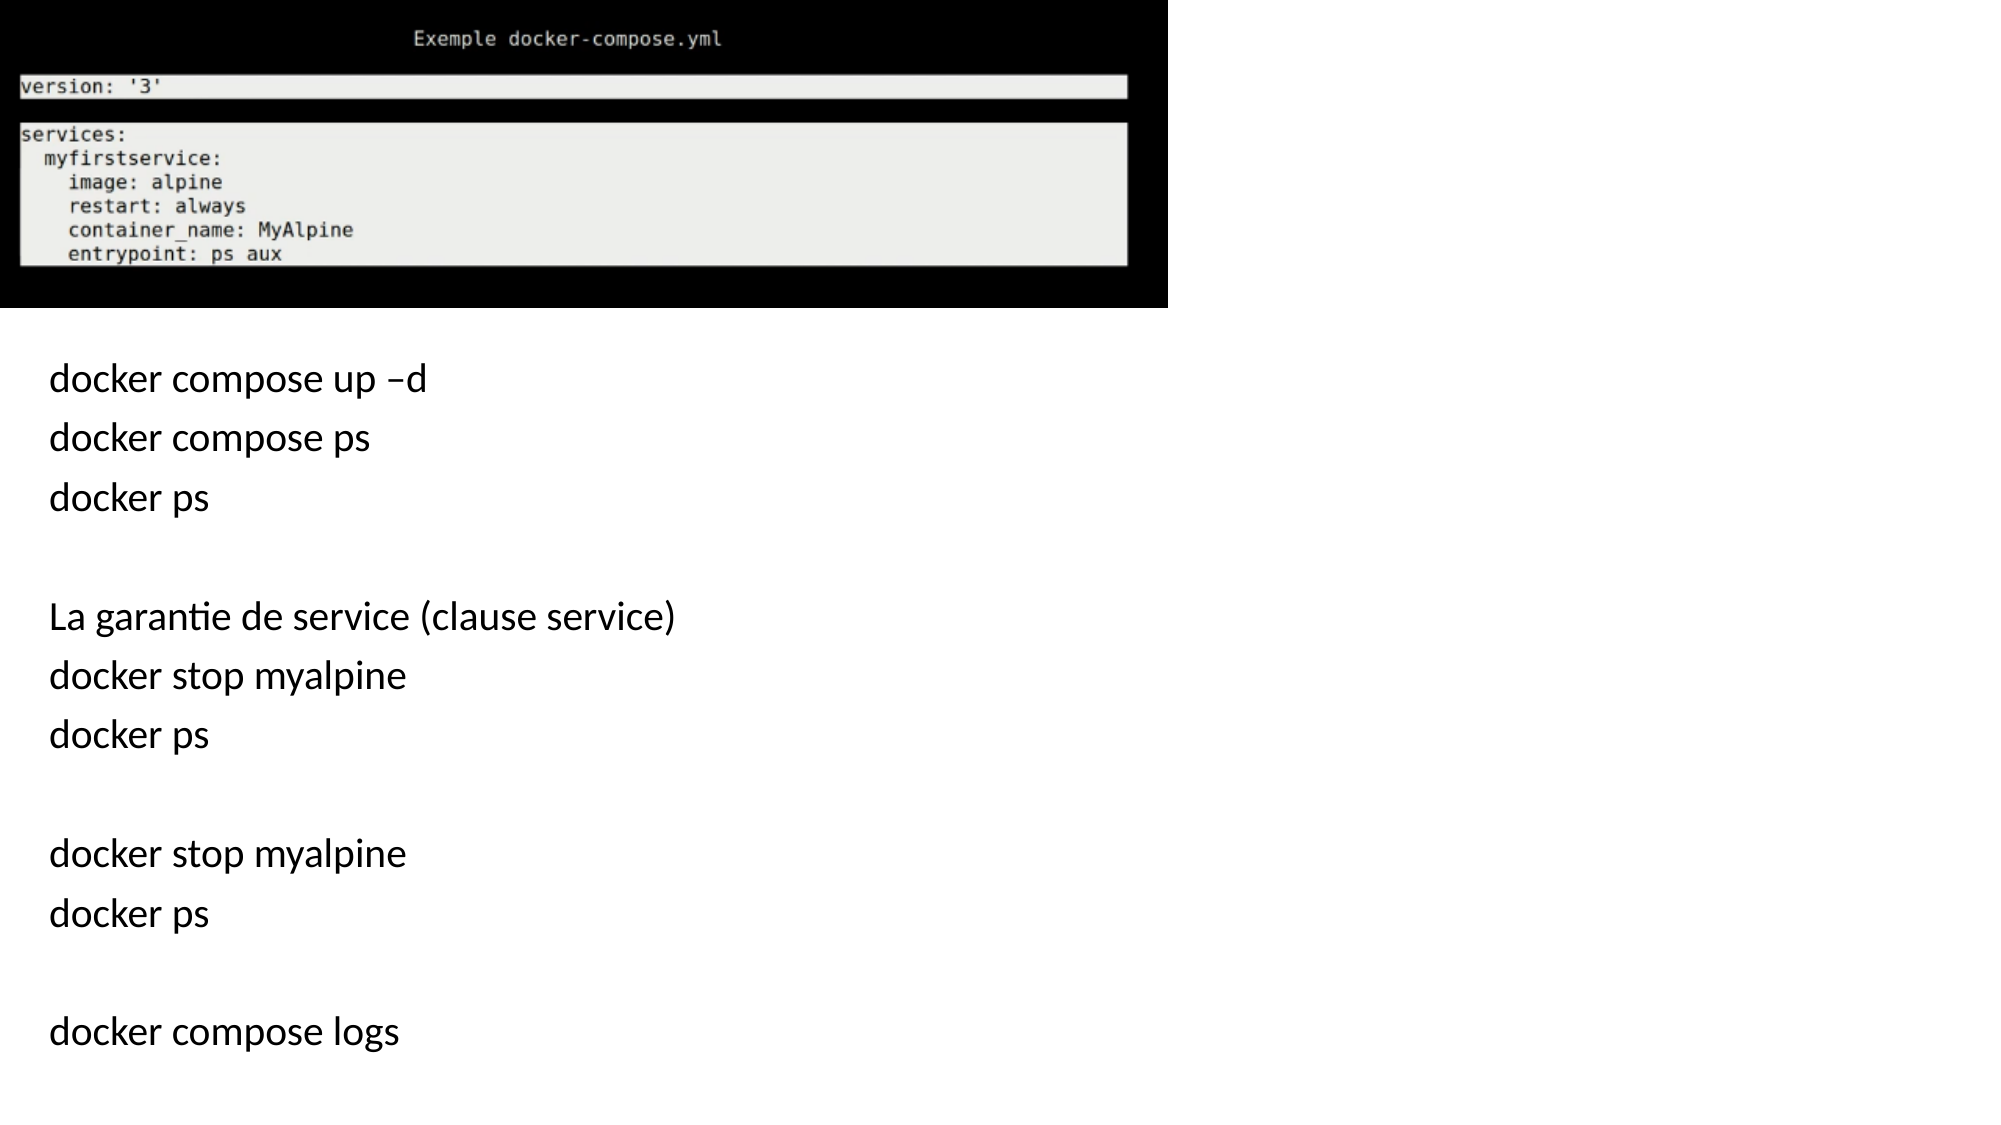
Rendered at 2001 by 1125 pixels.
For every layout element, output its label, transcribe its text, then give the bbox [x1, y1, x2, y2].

list docker compose up –d docker compose ps docker ps La garantie de service (clause service) docker stop myalpine docker ps docker stop myalpine docker ps docker compose logs [34, 349, 1760, 1063]
picture [0, 0, 1168, 308]
